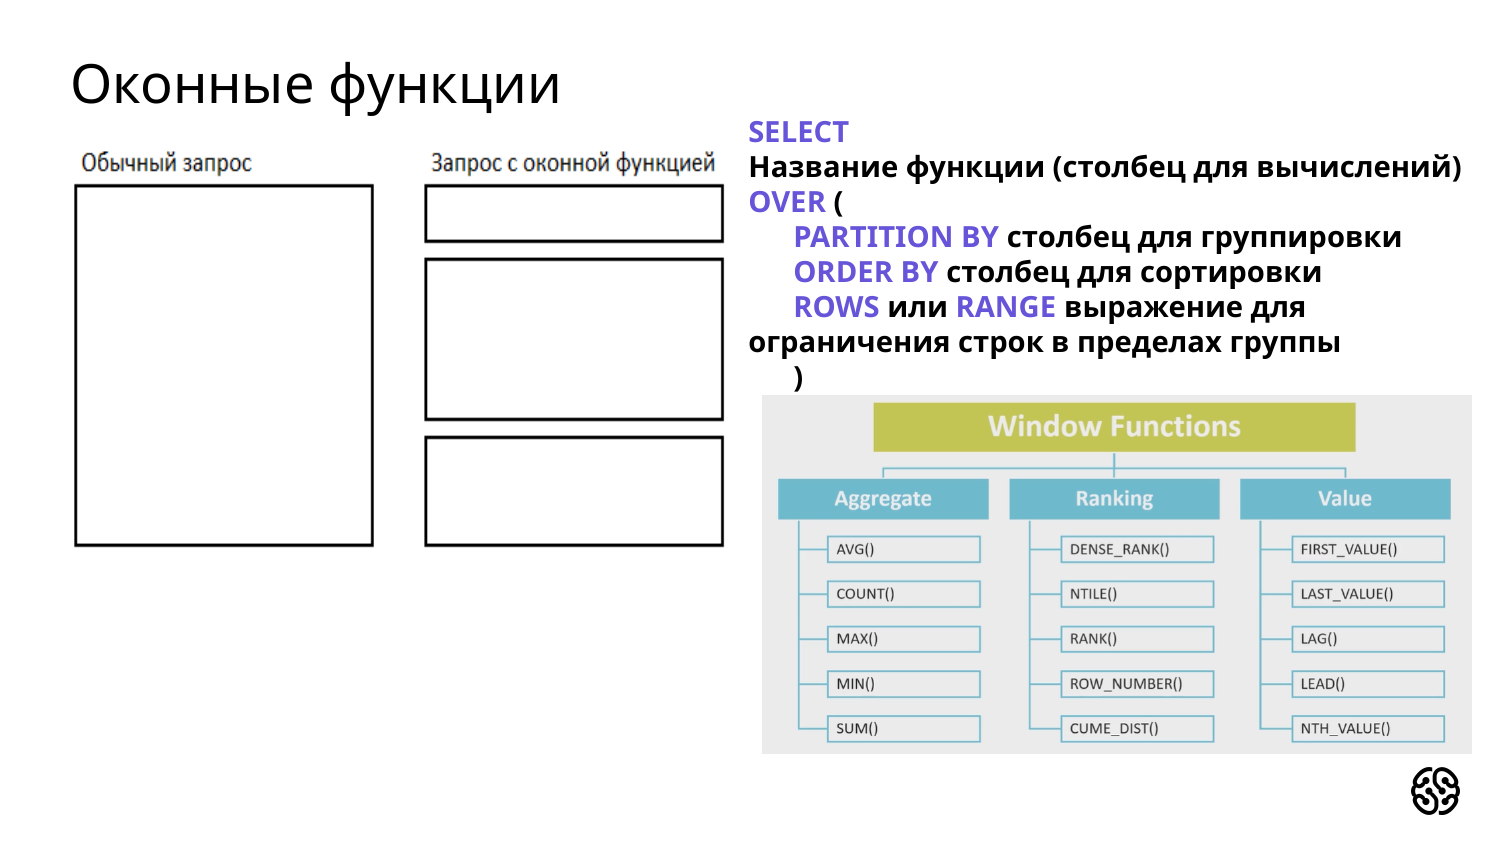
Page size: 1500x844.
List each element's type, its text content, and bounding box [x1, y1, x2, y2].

picture [1411, 767, 1460, 815]
picture [762, 395, 1472, 755]
text_box SELECT Название функции (столбец для вычислений) OVER ( PARTITION BY столбец для группировки ORDER BY столбец для сортировки ROWS или RANGE выражение для ограничения строк в пределах группы ) [733, 98, 1500, 409]
picture [51, 123, 749, 576]
title Оконные функции [70, 49, 1055, 122]
